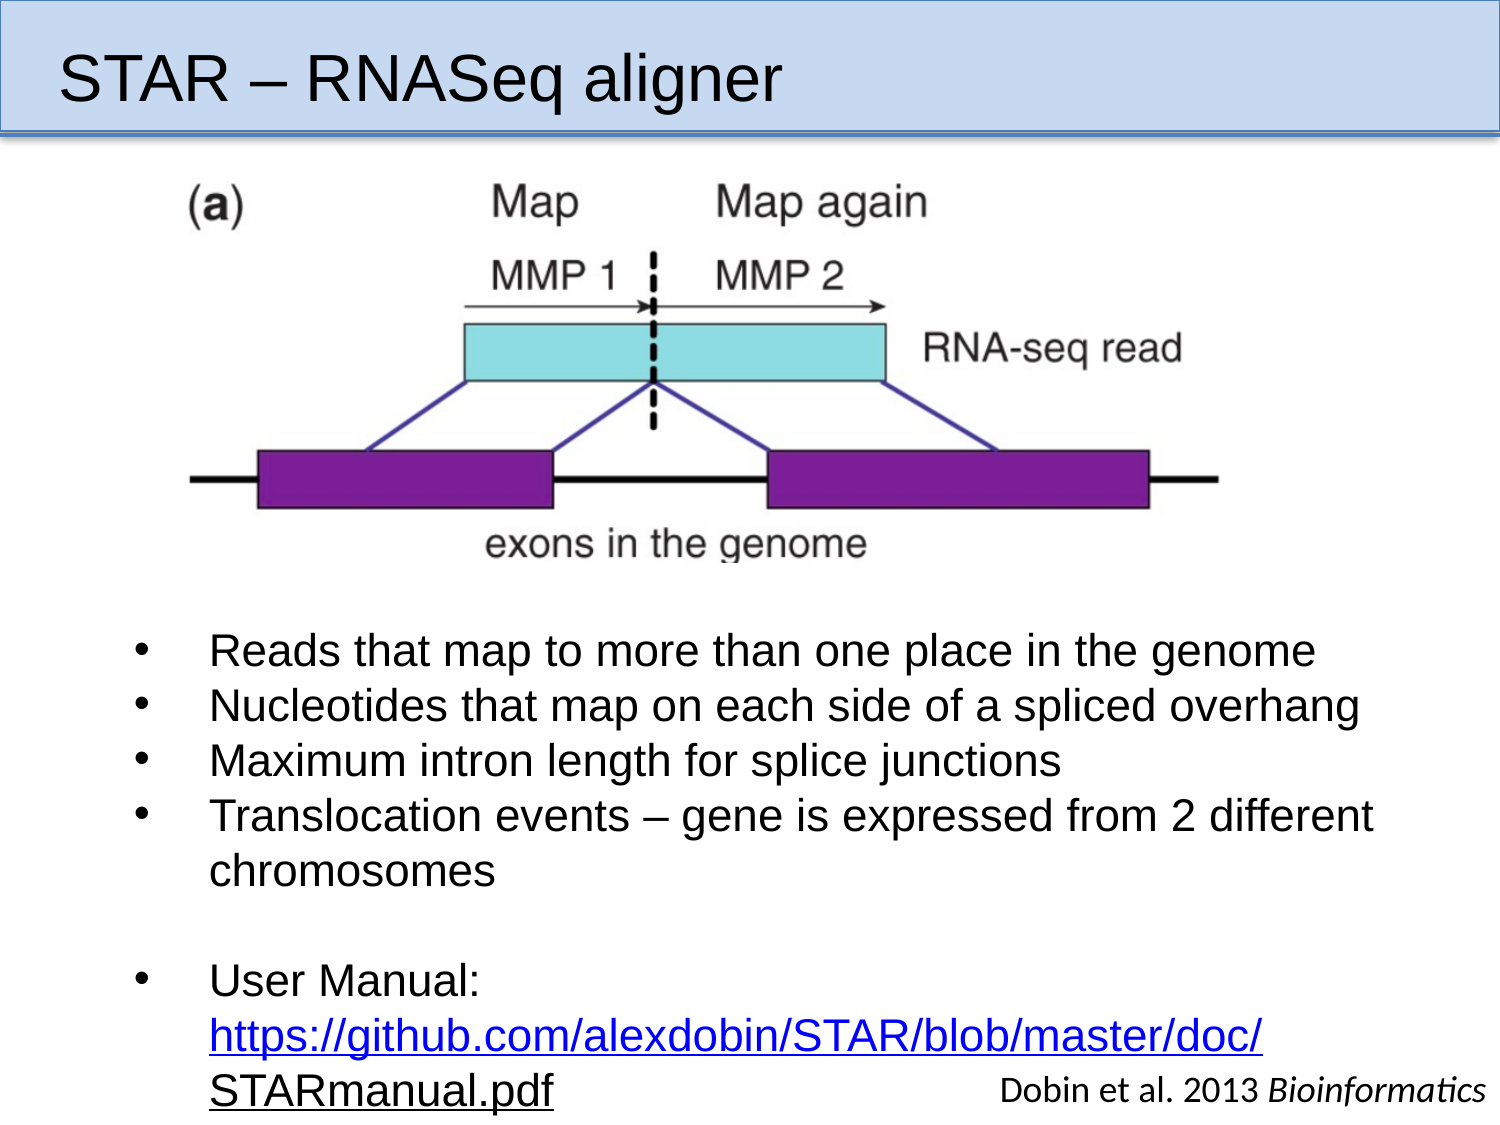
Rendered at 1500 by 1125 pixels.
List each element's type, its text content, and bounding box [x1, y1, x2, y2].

text_box Dobin et al. 2013 Bioinformatics [1465, 1057, 1500, 1118]
picture [184, 172, 1230, 564]
text_box STAR – RNASeq aligner [44, 27, 1393, 123]
text_box Reads that map to more than one place in the genome Nucleotides that map on each side of a spliced overhang Maximum intron length for splice junctions Translocation events – gene is expressed from 2 different chromosomes User Manual: https://github.com/alexdobin/STAR/blob/master/doc/STARmanual.pdf [44, 613, 1465, 1123]
text_box [0, 0, 1500, 132]
